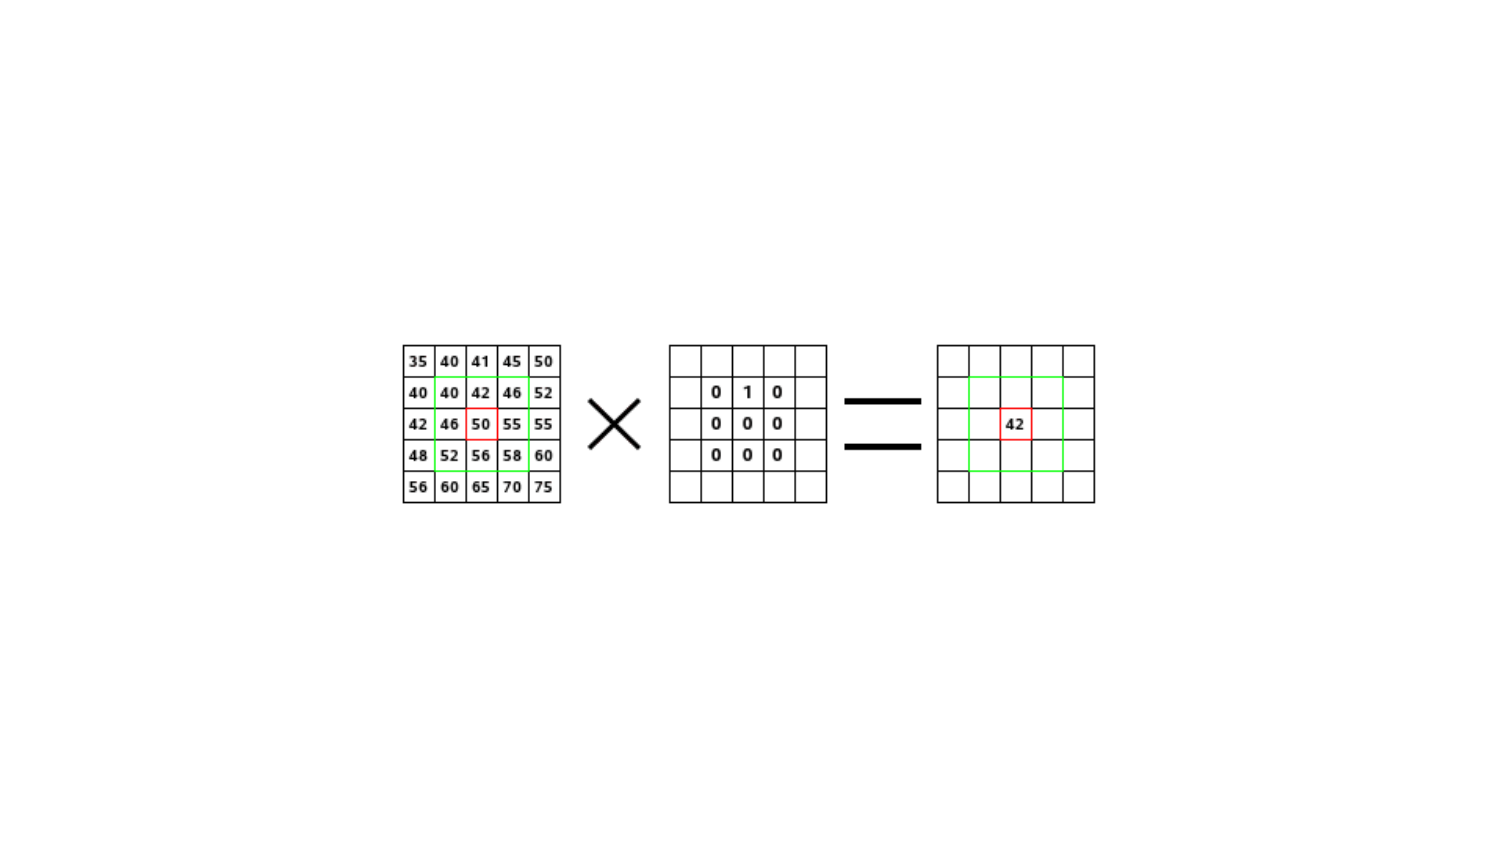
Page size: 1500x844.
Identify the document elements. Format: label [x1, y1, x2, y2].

picture [378, 319, 1122, 524]
